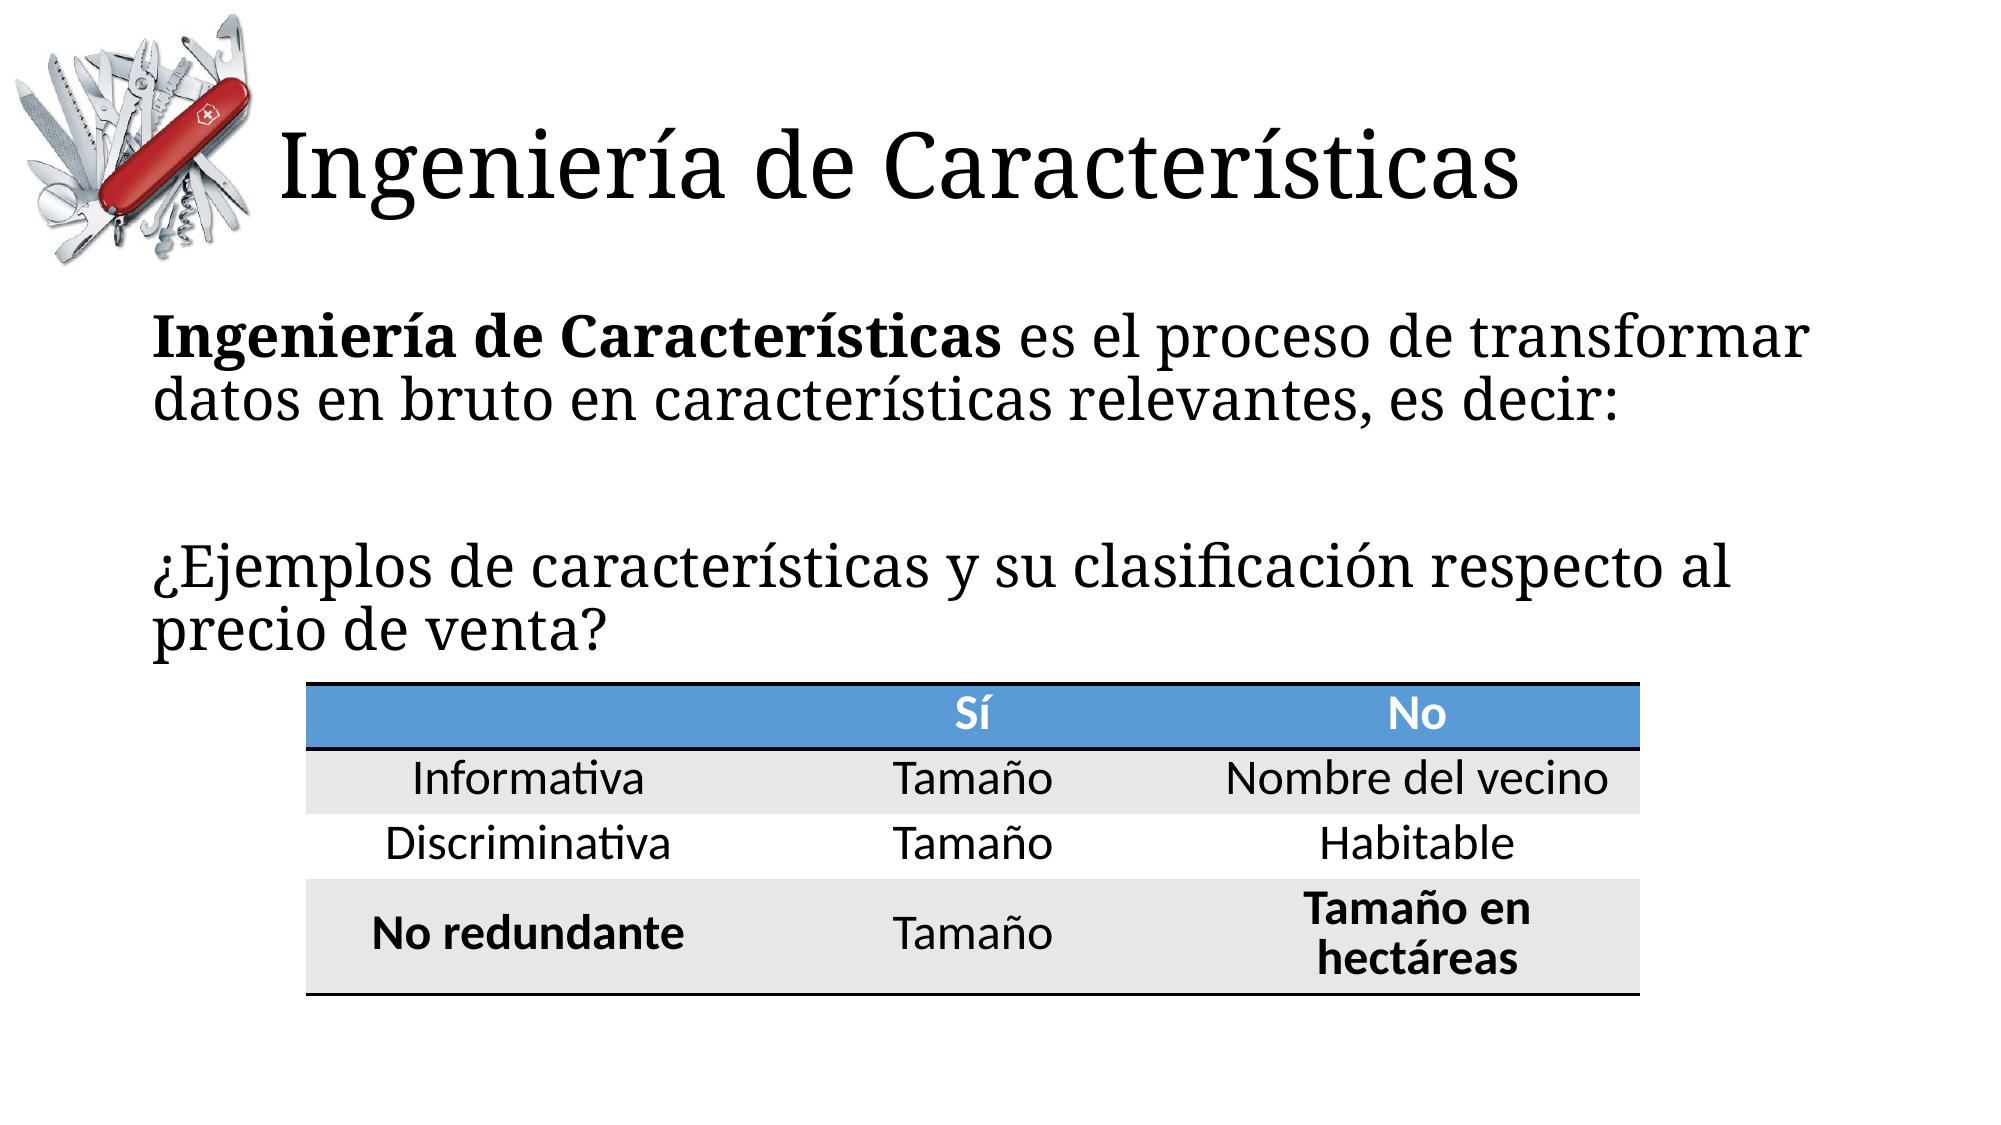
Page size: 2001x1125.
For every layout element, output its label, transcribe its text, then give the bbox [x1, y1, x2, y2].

table_cell Tamaño [751, 751, 1195, 814]
table_cell Tamaño en hectáreas [1195, 879, 1640, 993]
picture [0, 0, 282, 282]
table_cell Discriminativa [306, 814, 751, 879]
title Ingeniería de Características [282, 59, 1863, 278]
table_cell Nombre del vecino [1195, 751, 1640, 814]
table_header Sí [751, 686, 1195, 747]
table_cell Habitable [1195, 814, 1640, 879]
table_header No [1195, 686, 1640, 747]
table_cell Tamaño [751, 879, 1195, 993]
list Ingeniería de Características es el proceso de transformar datos en bruto en características relevantes, es decir: ¿Ejemplos de características y su clasificación respecto al precio de venta? [137, 299, 1899, 1067]
table_cell No redundante [306, 879, 751, 993]
table_cell Informativa [306, 751, 751, 814]
table_cell Tamaño [751, 814, 1195, 879]
table_header [306, 686, 751, 747]
